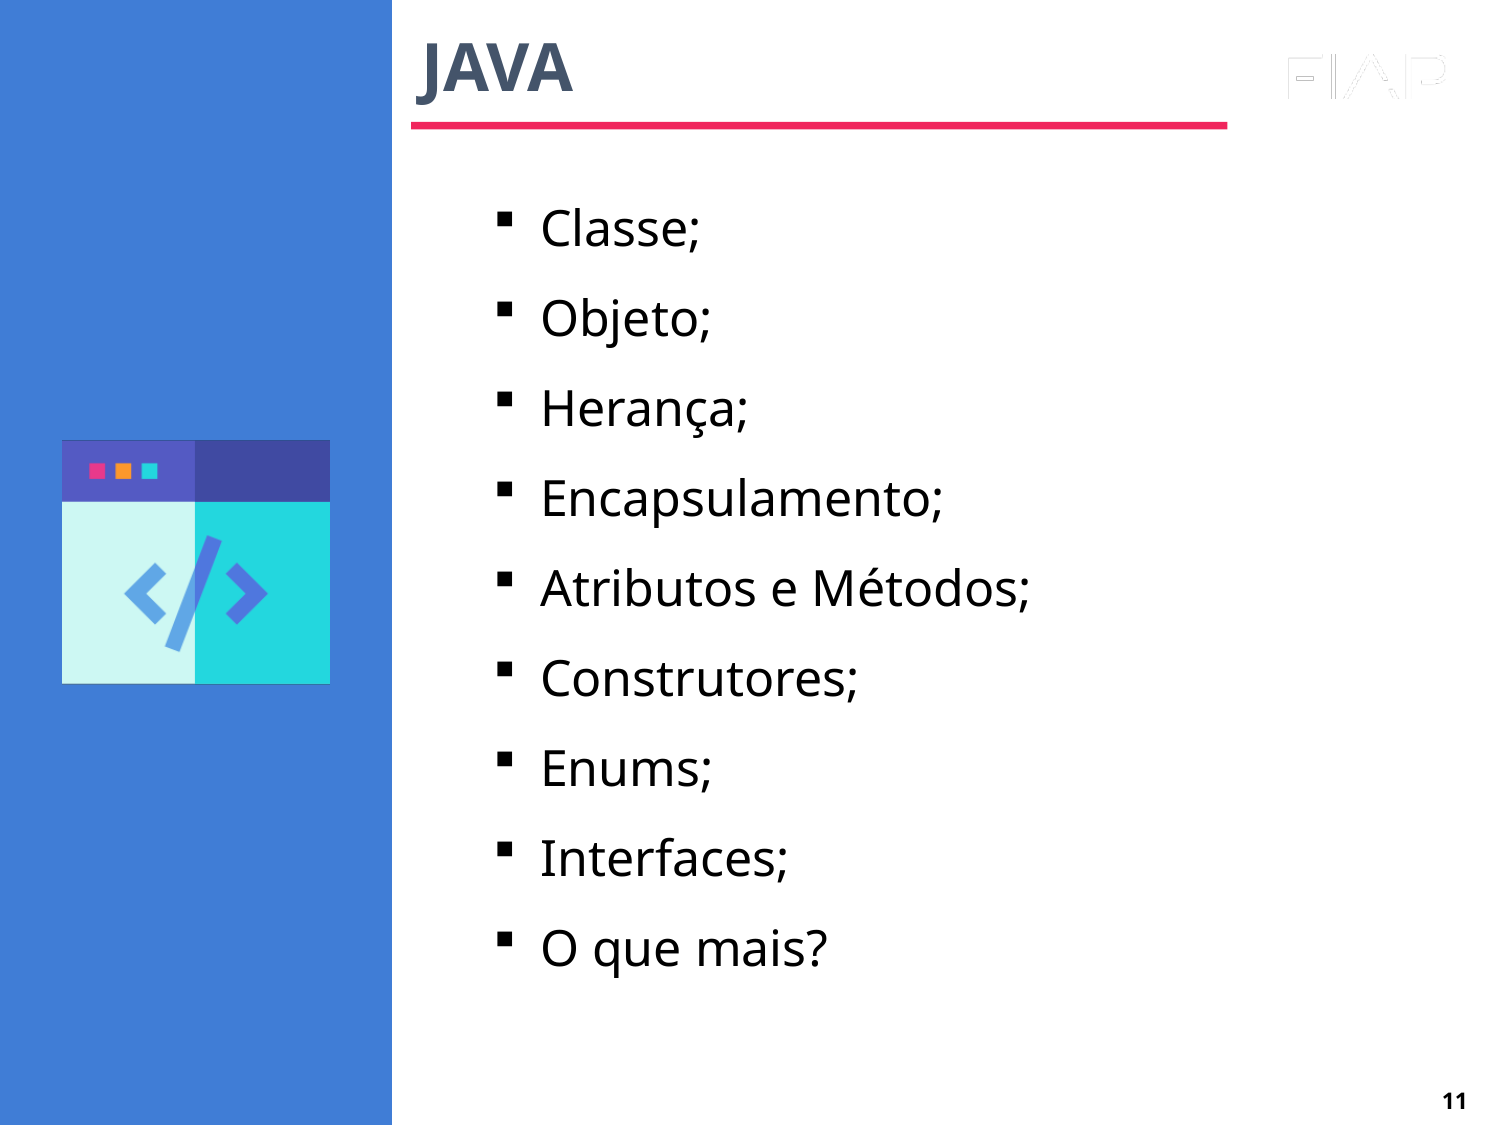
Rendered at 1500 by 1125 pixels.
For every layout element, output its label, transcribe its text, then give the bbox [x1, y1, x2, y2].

picture [62, 429, 330, 696]
text_box Classe; Objeto; Herança; Encapsulamento; Atributos e Métodos; Construtores; Enums; Interfaces; O que mais? [478, 158, 1061, 1074]
title JAVA [406, 5, 1500, 134]
